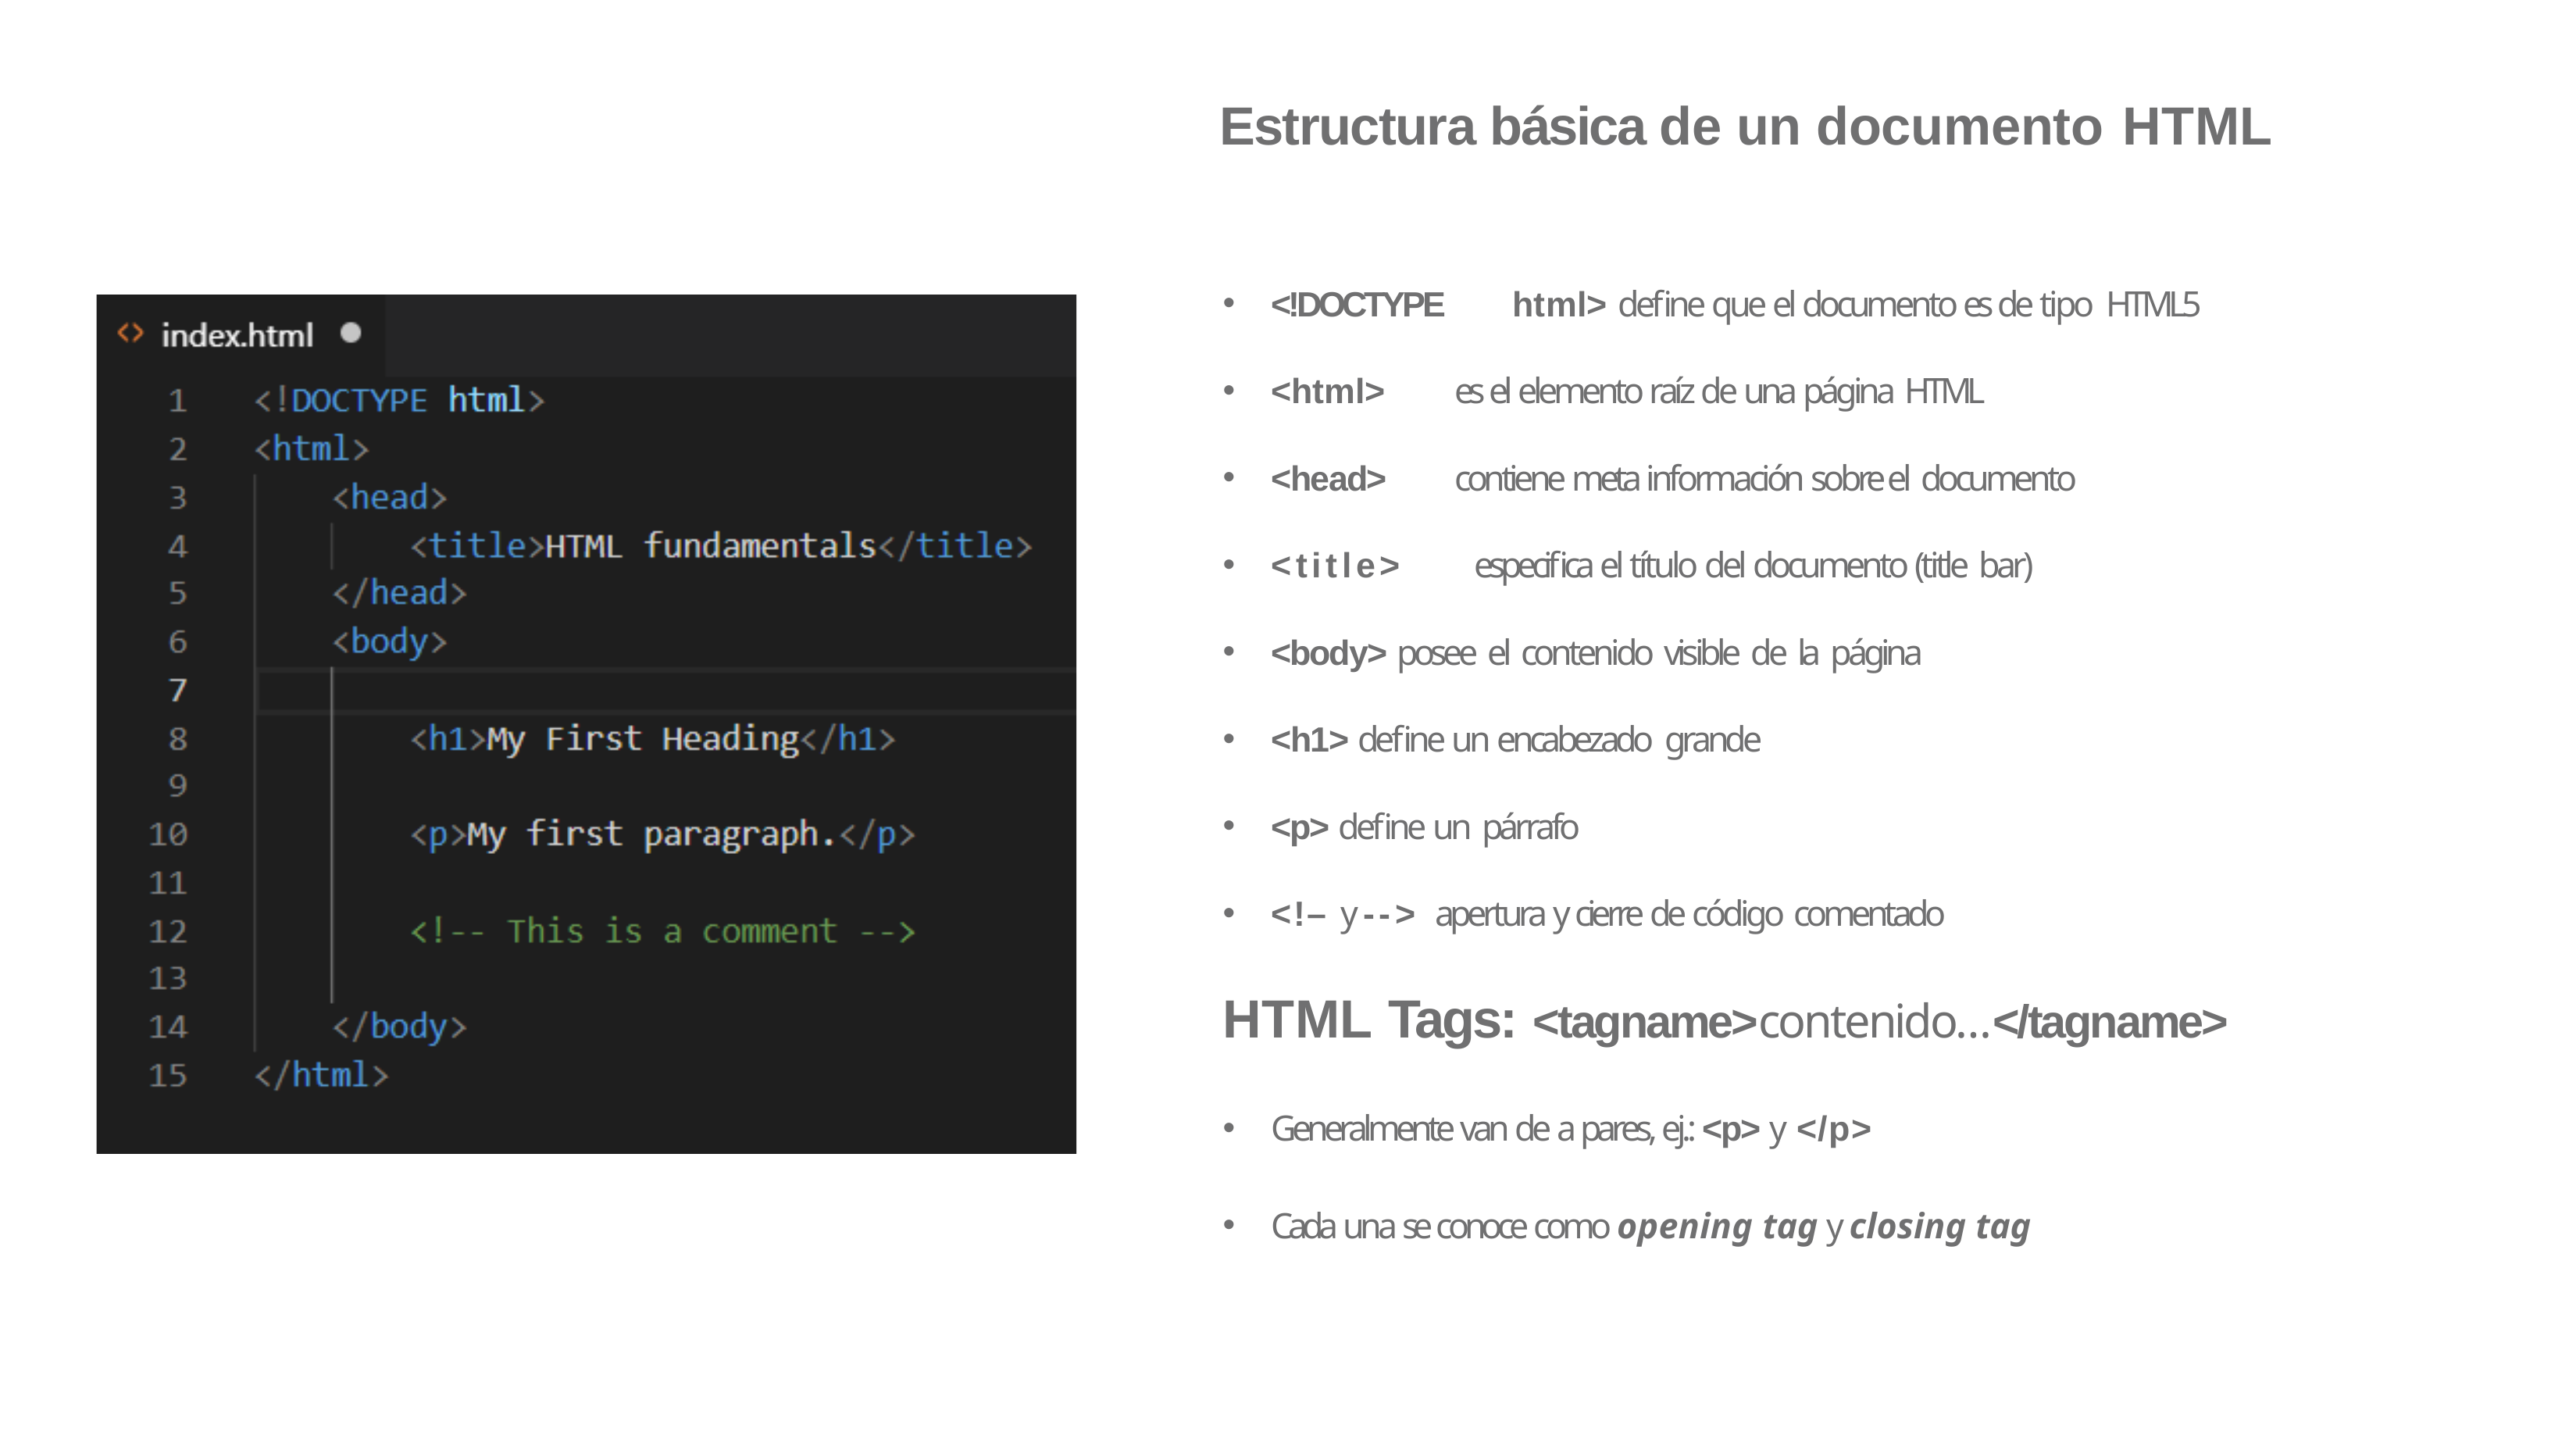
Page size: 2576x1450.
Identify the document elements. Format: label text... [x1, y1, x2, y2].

text_box [96, 295, 1077, 1154]
text_box <!DOCTYPE html> define que el documento es de tipo HTML5 <html> es el elemento raíz de una página HTML <head> contiene meta información sobre el documento <title> especifica el título del documento (title bar) <body> posee el contenido visible de la página <h1> define un encabezado grande <p> define un párrafo <!– y --> apertura y cierre de código comentado HTML Tags: <tagname>contenido…</tagname> Generalmente van de a pares, ej.: <p> y </p> Cada una se conoce como opening tag y closing tag [1221, 280, 2480, 1246]
title Estructura básica de un documento HTML [1218, 90, 2275, 334]
